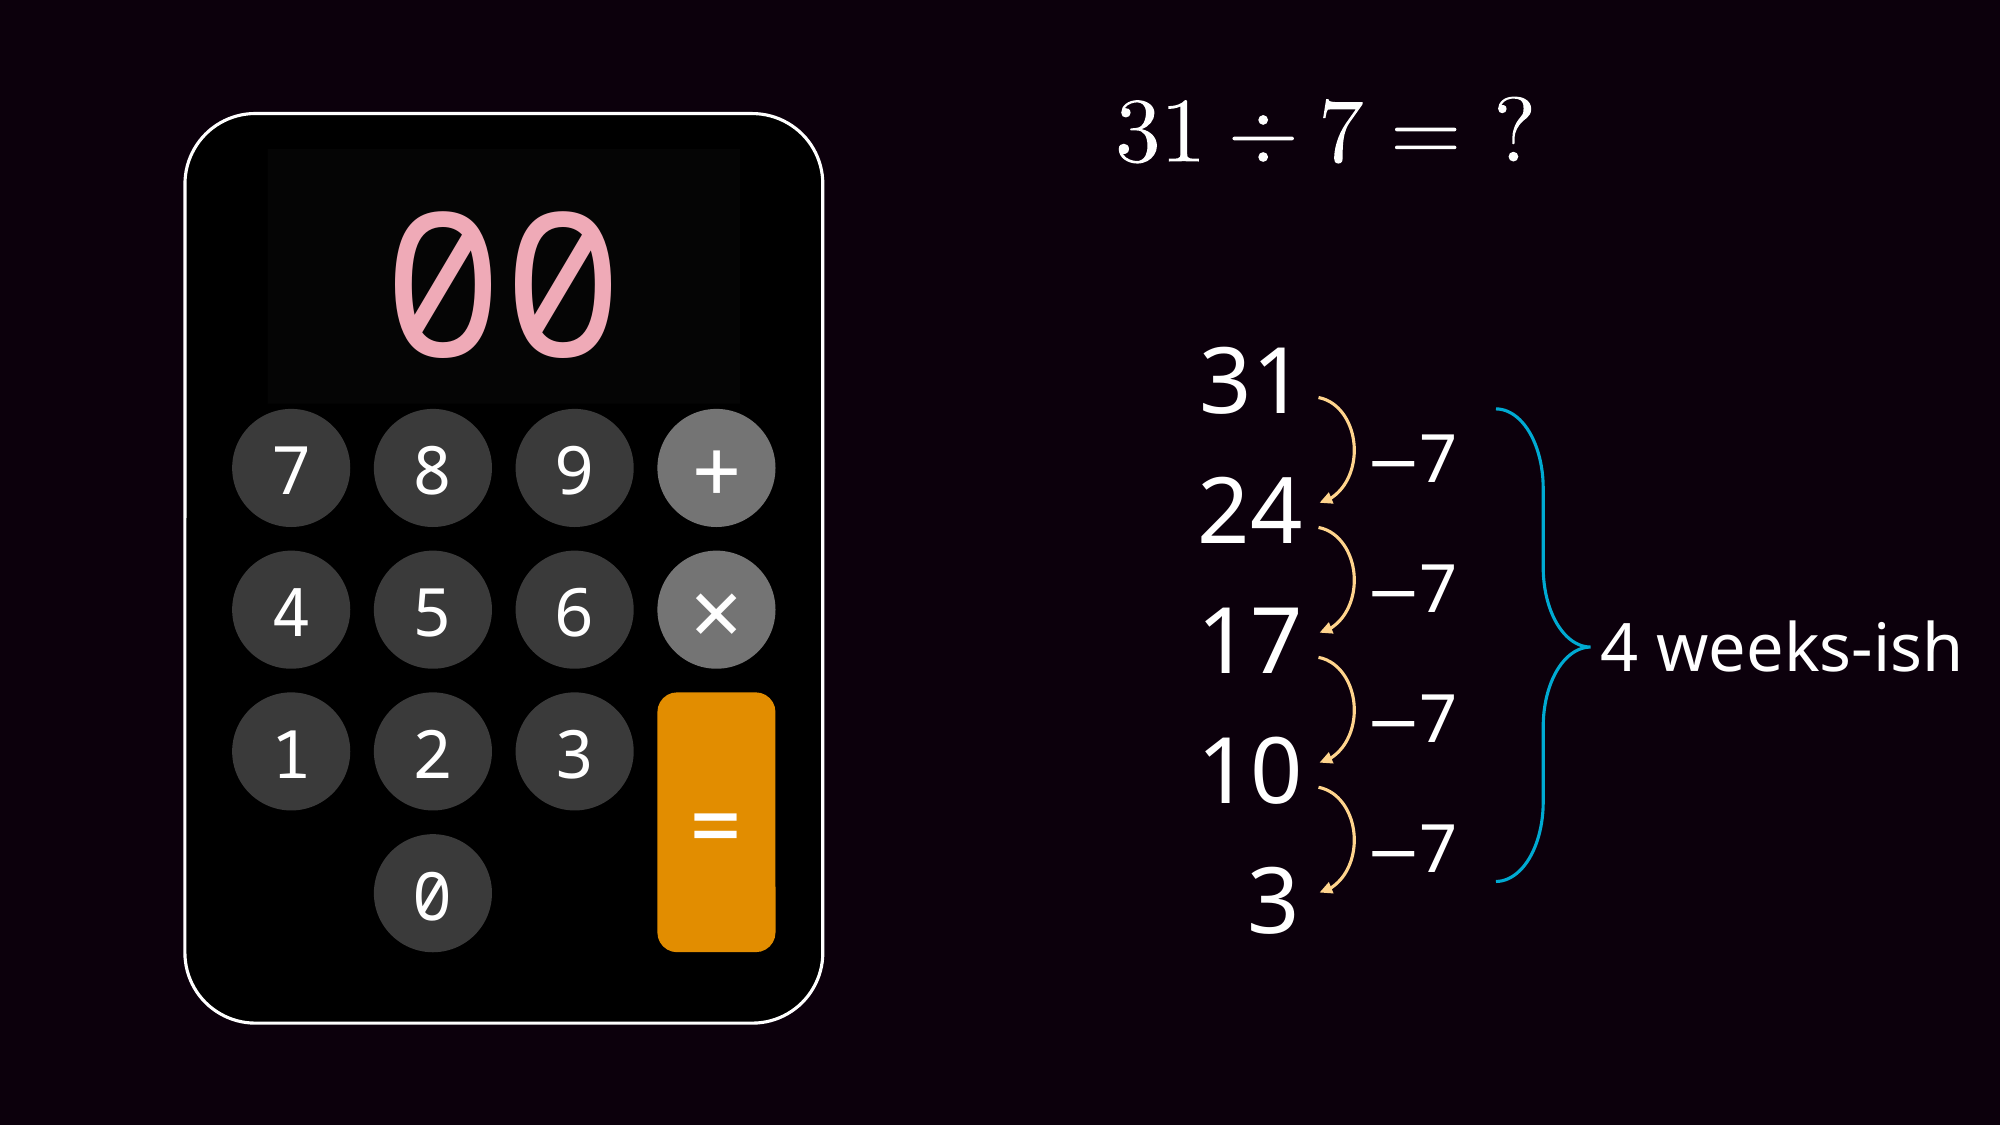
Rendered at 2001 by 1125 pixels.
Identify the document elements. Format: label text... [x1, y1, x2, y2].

text_box [1168, 100, 1199, 162]
text_box [1258, 115, 1269, 125]
text_box 2 [372, 690, 494, 813]
text_box [1313, 525, 1352, 634]
text_box 6 [514, 549, 636, 671]
text_box 00 [267, 148, 741, 404]
text_box 31 [1185, 314, 1320, 440]
text_box [183, 111, 825, 1025]
text_box −7 [1352, 798, 1473, 894]
text_box [1323, 99, 1363, 164]
text_box × [655, 549, 778, 671]
text_box 9 [514, 407, 636, 529]
text_box [1498, 96, 1532, 145]
text_box + [655, 407, 778, 529]
text_box 24 [1183, 444, 1318, 569]
text_box 3 [1232, 834, 1315, 959]
text_box [1313, 655, 1352, 764]
text_box [1495, 407, 1586, 884]
text_box −7 [1352, 408, 1473, 504]
text_box 7 [230, 407, 352, 529]
text_box = [655, 690, 778, 954]
text_box 8 [372, 407, 494, 529]
text_box 1 [230, 690, 352, 813]
text_box 3 [514, 690, 636, 813]
text_box [1508, 151, 1519, 162]
text_box [1258, 152, 1269, 162]
text_box [1313, 785, 1352, 894]
text_box 17 [1183, 574, 1318, 699]
text_box [1232, 136, 1294, 141]
text_box [1118, 100, 1157, 164]
text_box 4 [230, 549, 352, 671]
text_box 5 [372, 549, 494, 671]
text_box −7 [1352, 668, 1473, 764]
text_box [1313, 396, 1352, 504]
text_box [1395, 145, 1457, 150]
text_box 10 [1183, 704, 1318, 829]
text_box −7 [1352, 538, 1473, 634]
text_box 0 [372, 832, 494, 954]
text_box [1395, 127, 1457, 132]
text_box 4 weeks-ish [1586, 597, 1979, 693]
